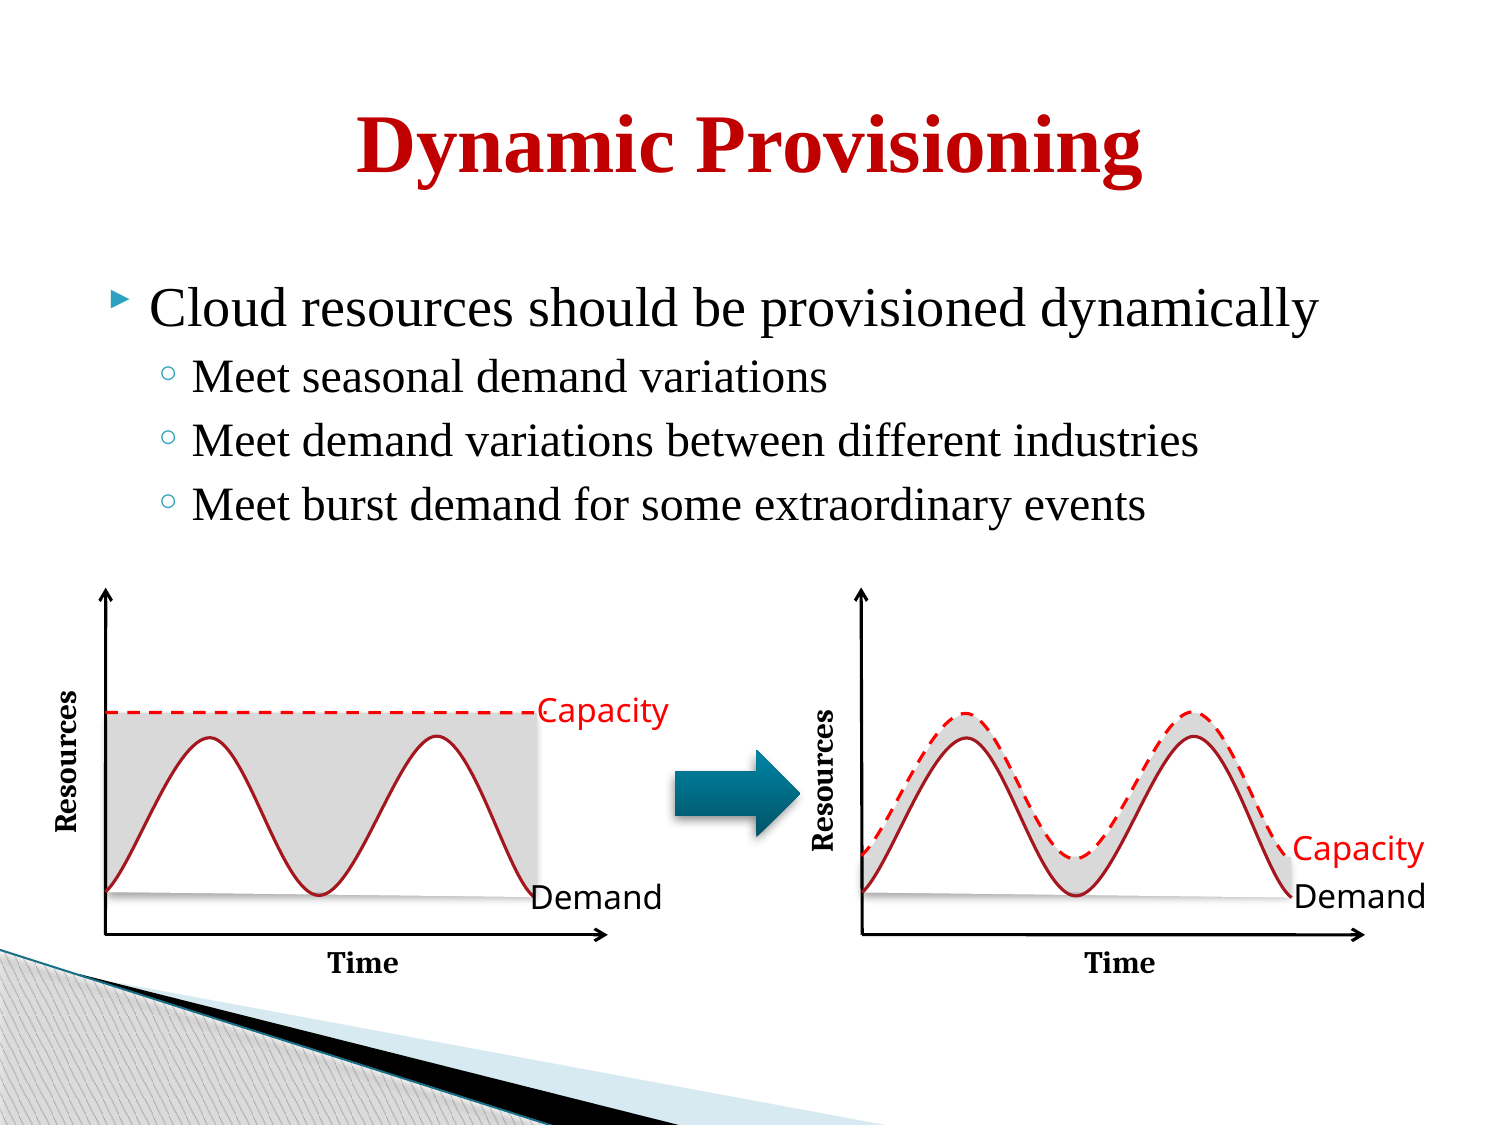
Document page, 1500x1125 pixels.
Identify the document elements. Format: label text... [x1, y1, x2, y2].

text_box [688, 712, 788, 893]
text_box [793, 587, 1438, 989]
list Cloud resources should be provisioned dynamically Meet seasonal demand variations Meet demand variations between different industries Meet burst demand for some extraordinary events [75, 262, 1425, 638]
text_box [37, 587, 683, 989]
title Dynamic Provisioning [75, 45, 1425, 233]
